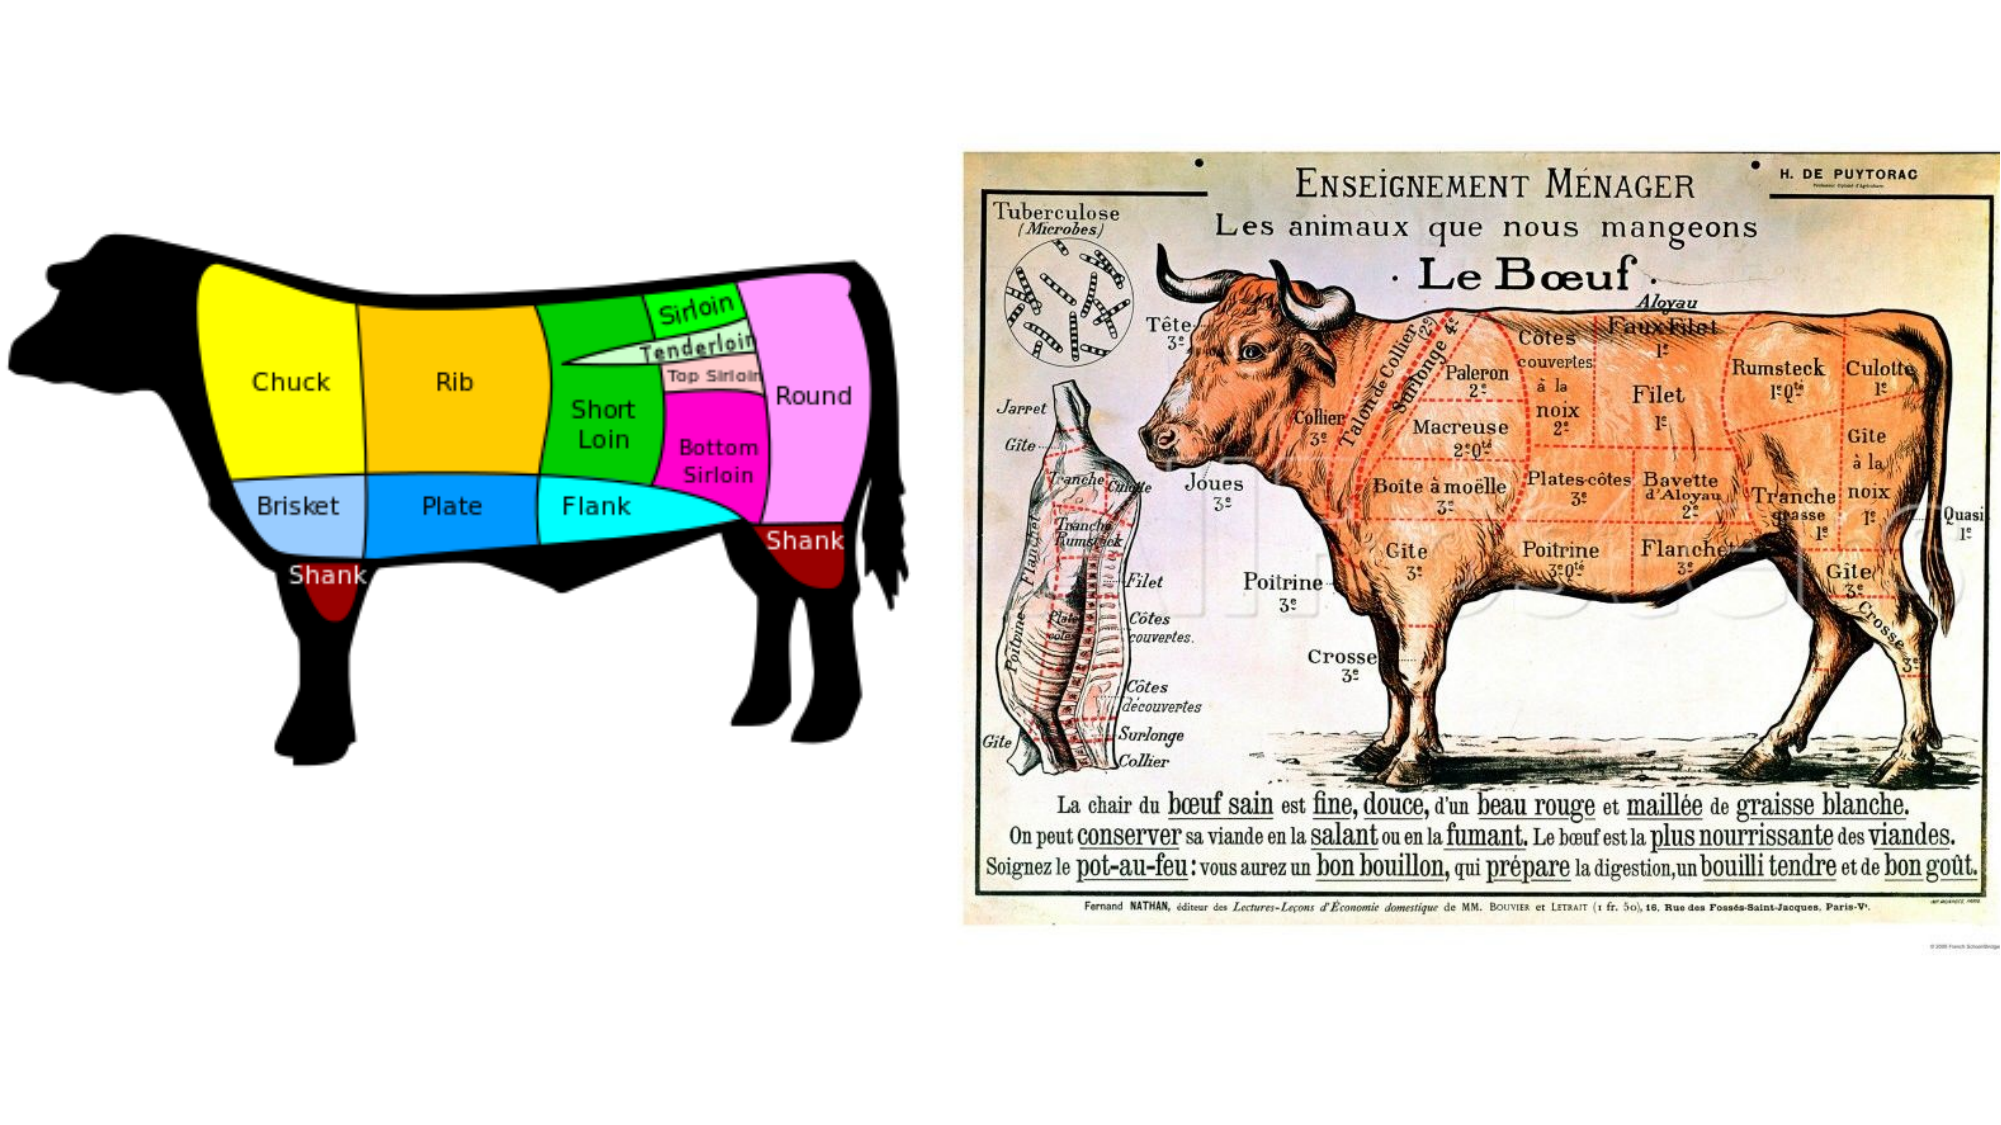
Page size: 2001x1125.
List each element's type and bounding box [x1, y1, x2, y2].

picture [0, 113, 2000, 964]
